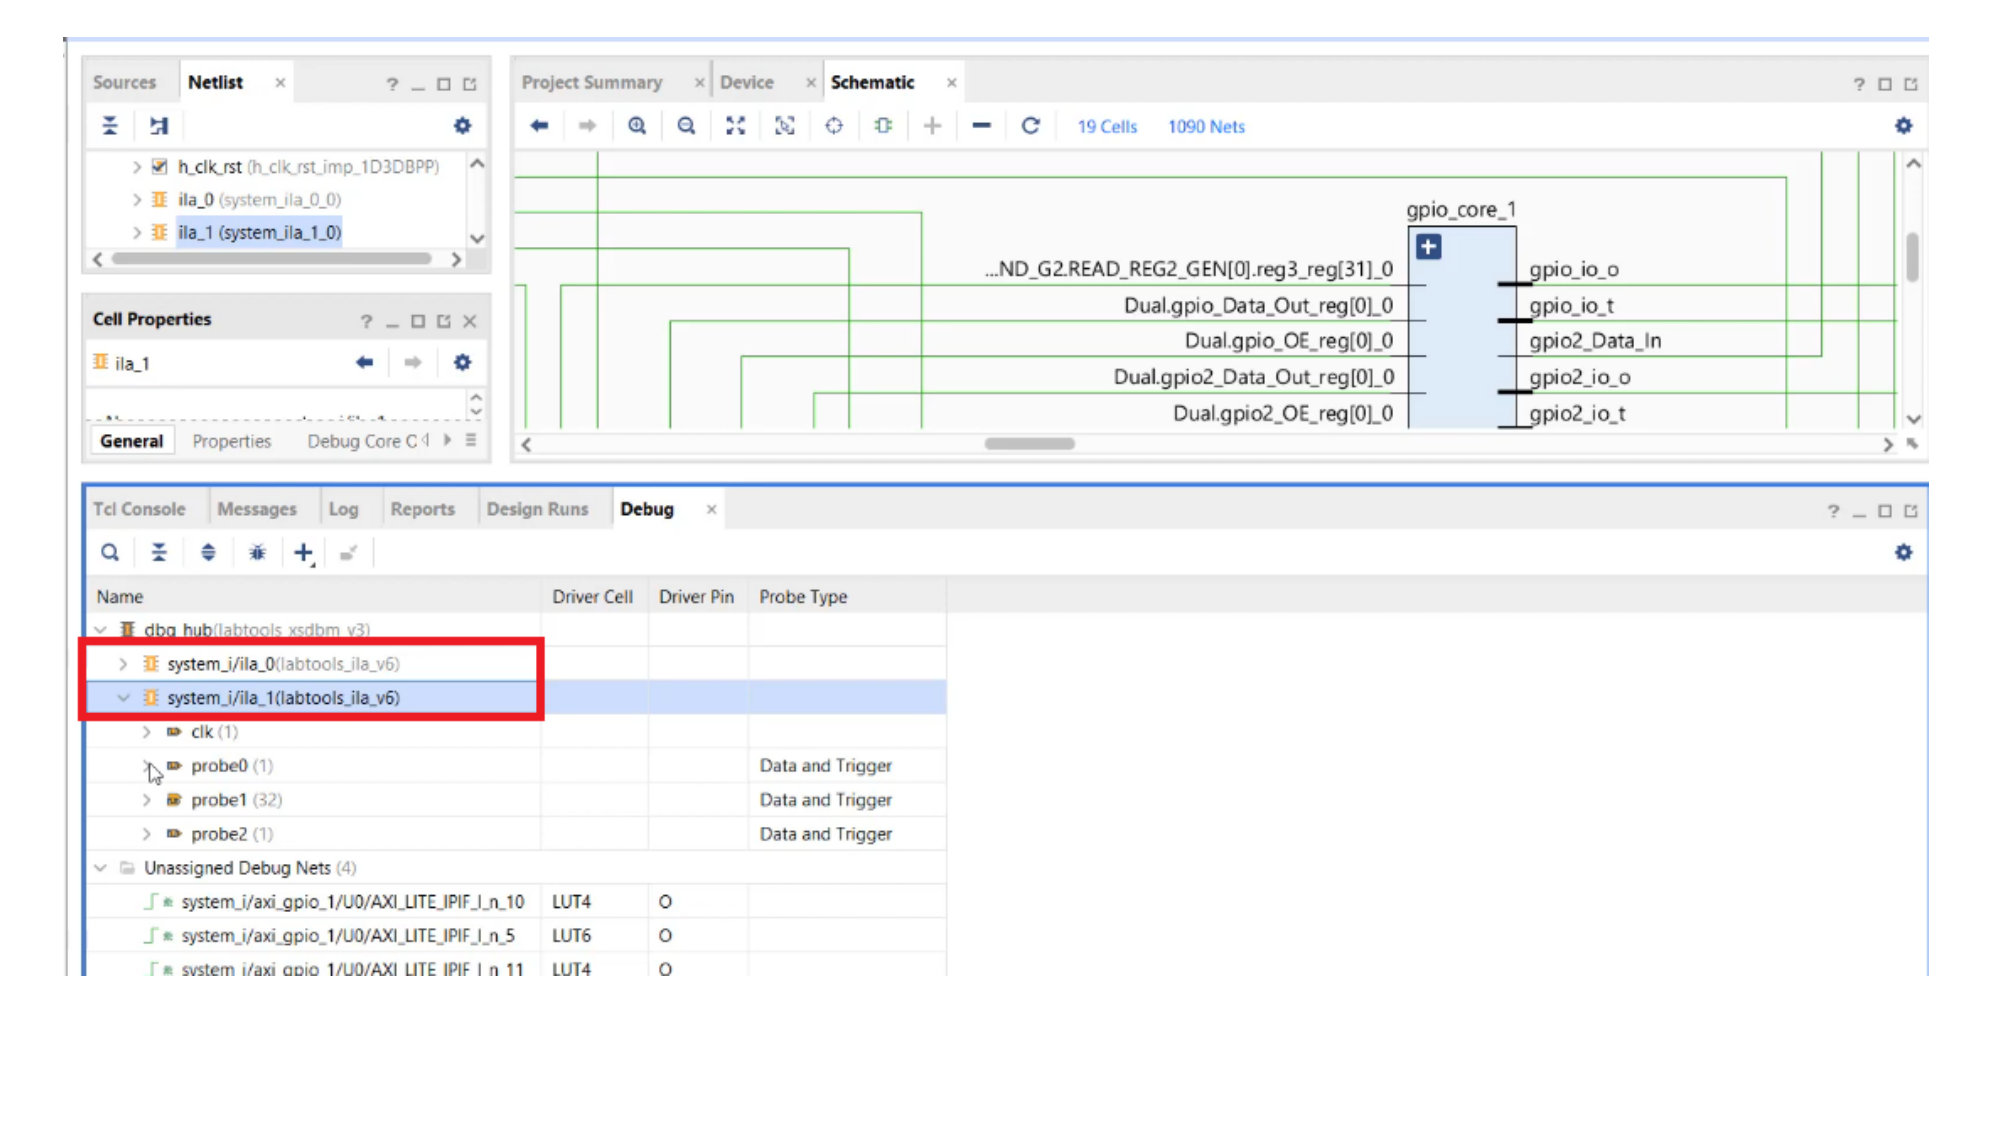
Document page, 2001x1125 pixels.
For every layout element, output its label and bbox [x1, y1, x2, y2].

picture [63, 37, 1929, 976]
